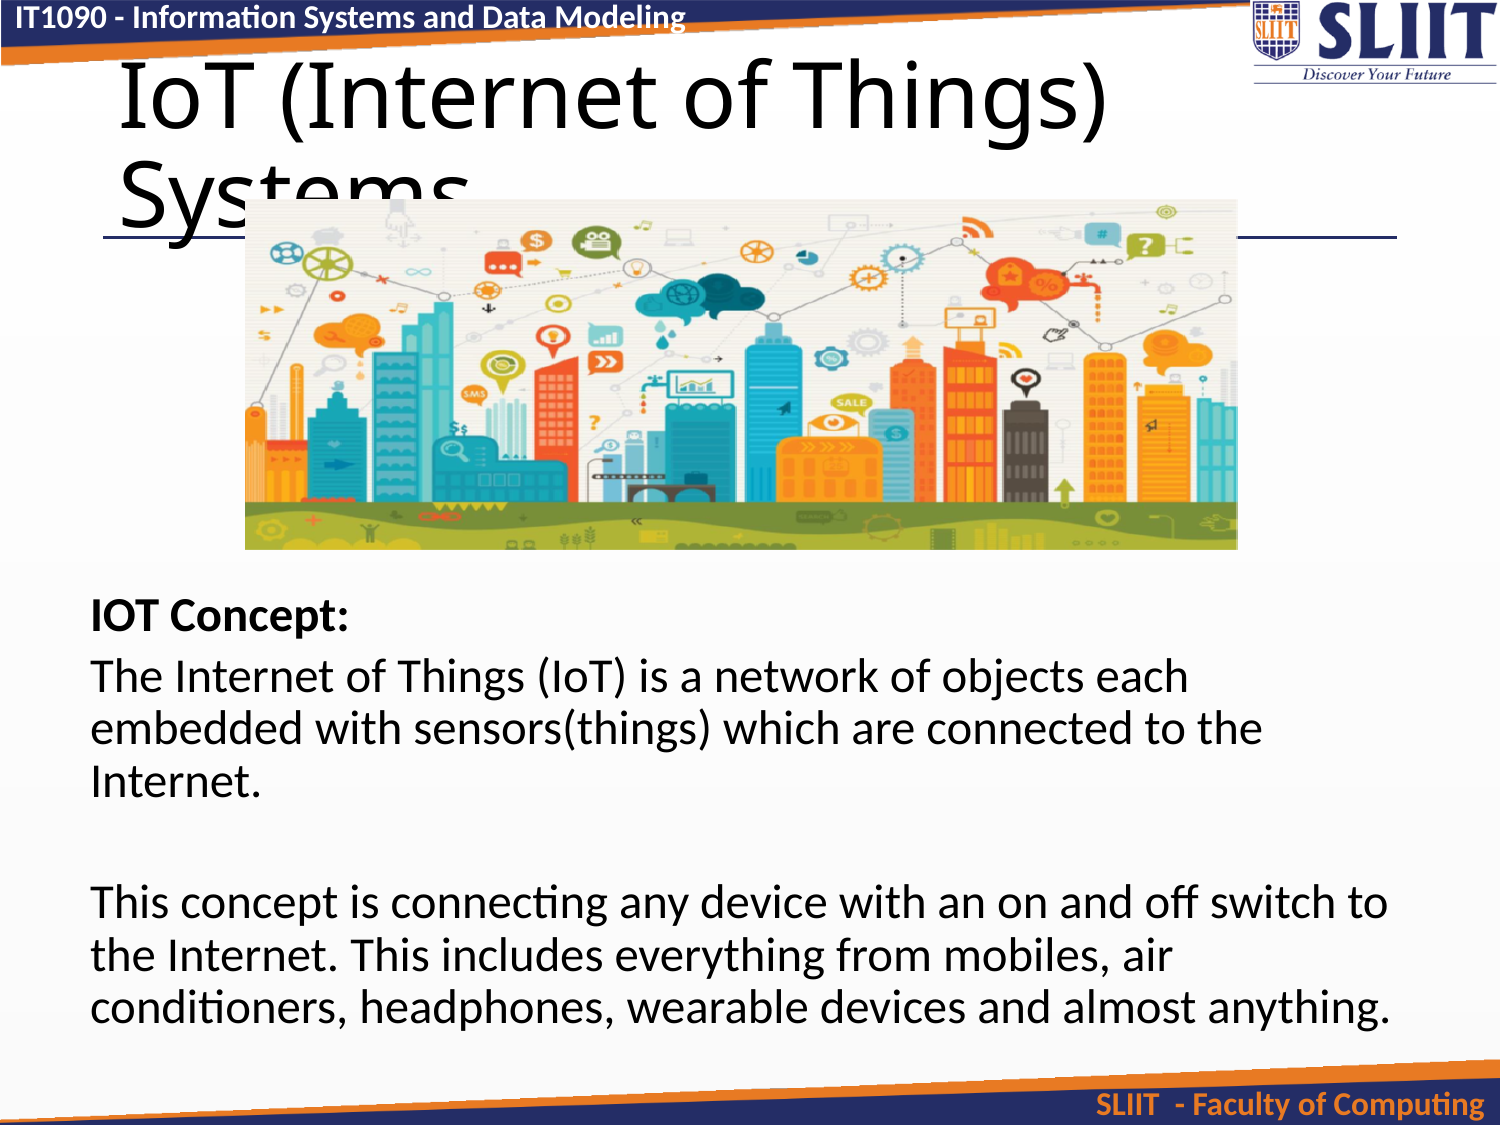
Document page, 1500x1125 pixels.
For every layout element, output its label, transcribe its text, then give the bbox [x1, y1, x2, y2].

picture [245, 199, 1238, 551]
title IoT (Internet of Things) Systems [103, 59, 1397, 238]
picture [0, 1050, 1500, 1125]
list IOT Concept: The Internet of Things (IoT) is a network of objects each embedded with sensors(things) which are connected to the Internet. This concept is connecting any device with an on and off switch to the Internet. This includes everything from mobiles, air conditioners, headphones, wearable devices and almost anything. [75, 262, 1425, 1075]
picture [1250, 0, 1500, 84]
picture [2, 2, 1249, 75]
